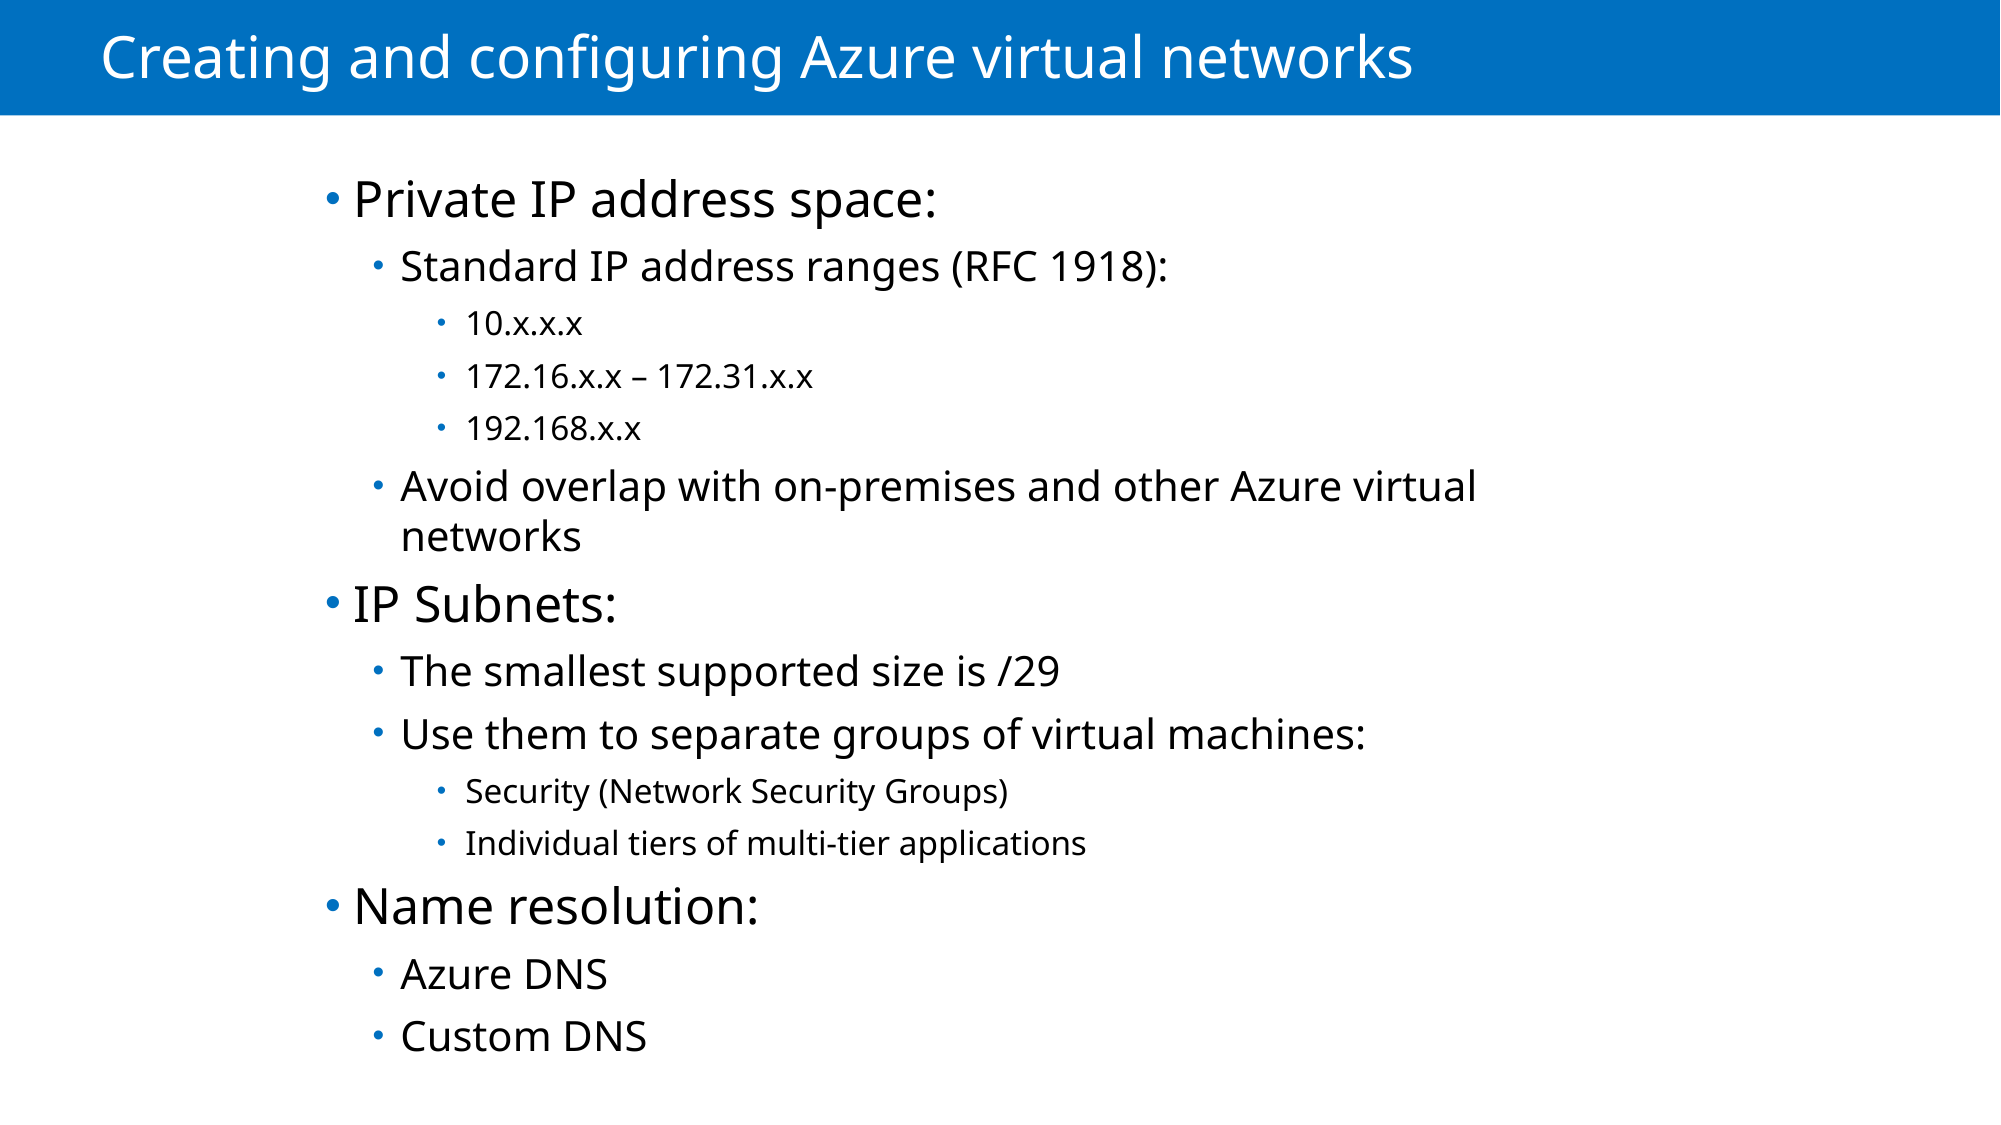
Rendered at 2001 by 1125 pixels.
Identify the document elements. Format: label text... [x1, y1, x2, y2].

text_box Private IP address space: Standard IP address ranges (RFC 1918): 10.x.x.x 172.16.x.x – 172.31.x.x 192.168.x.x Avoid overlap with on-premises and other Azure virtual networks IP Subnets: The smallest supported size is /29 Use them to separate groups of virtual machines: Security (Network Security Groups) Individual tiers of multi-tier applications Name resolution: Azure DNS Custom DNS [325, 167, 1658, 1012]
title Creating and configuring Azure virtual networks [100, 0, 1802, 122]
